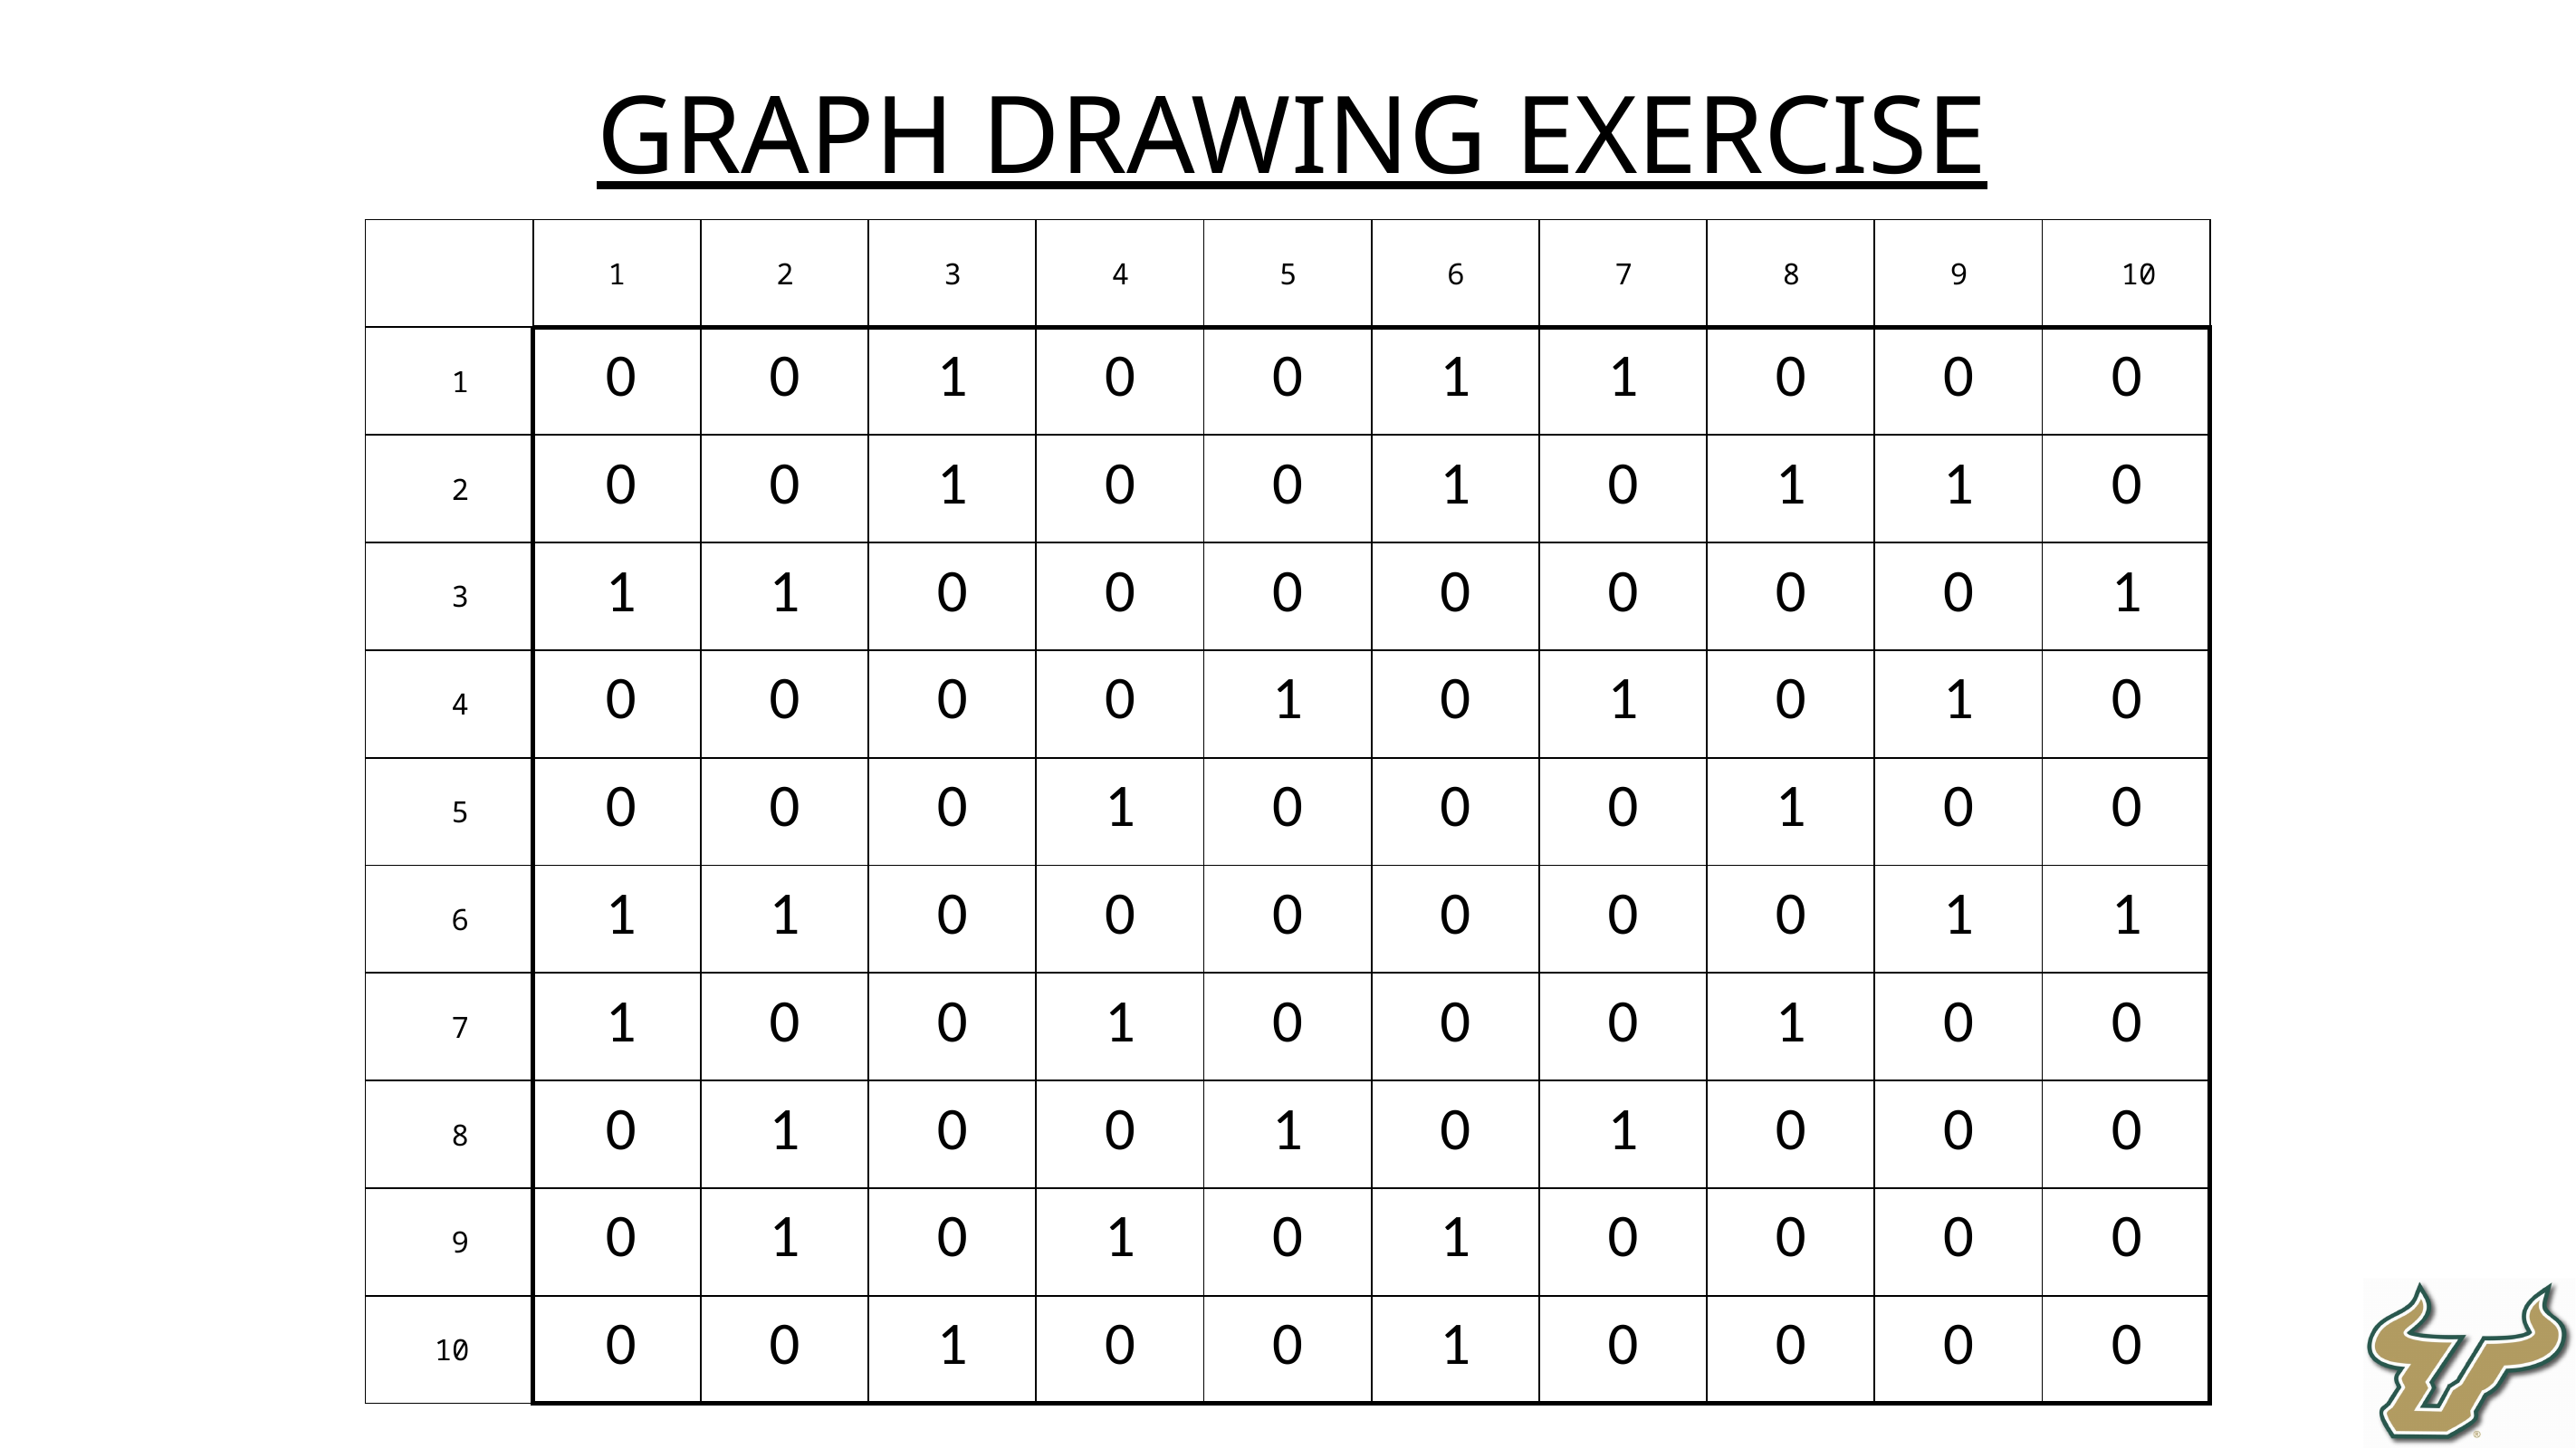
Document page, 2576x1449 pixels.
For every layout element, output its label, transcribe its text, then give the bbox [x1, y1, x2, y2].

table_cell 0 [535, 436, 700, 542]
table_cell 0 [1708, 866, 1873, 972]
table_cell 0 [1540, 866, 1706, 972]
table_cell 1 [535, 866, 700, 972]
table_cell 0 [1037, 1081, 1203, 1187]
table_cell 0 [702, 330, 867, 434]
table_cell 0 [1373, 651, 1538, 757]
table_cell 1 [535, 974, 700, 1080]
table_cell 0 [1875, 759, 2042, 865]
table_cell 0 [1708, 651, 1873, 757]
table_cell 0 [2043, 974, 2207, 1080]
table_cell 0 [1037, 330, 1203, 434]
table_cell 1 [2043, 866, 2207, 972]
table_cell 1 [1708, 759, 1873, 865]
table_header 6 [1373, 222, 1538, 325]
table_cell 0 [1540, 1189, 1706, 1295]
table_cell 0 [1037, 651, 1203, 757]
table_cell 0 [535, 759, 700, 865]
table_cell 0 [869, 974, 1035, 1080]
table_cell 0 [1540, 1297, 1706, 1401]
table_cell 1 [869, 1297, 1035, 1401]
table_cell 0 [869, 543, 1035, 649]
table_cell 0 [869, 651, 1035, 757]
table_cell 8 [366, 1081, 531, 1187]
table_cell 10 [366, 1297, 531, 1403]
table_cell 0 [2043, 330, 2207, 434]
table_header [366, 222, 532, 326]
table_cell 0 [1540, 974, 1706, 1080]
table_cell 9 [366, 1189, 531, 1295]
table_cell 0 [1540, 436, 1706, 542]
table_cell 0 [702, 1297, 867, 1401]
table_cell 1 [1708, 436, 1873, 542]
table_cell 6 [366, 866, 531, 972]
table_cell 0 [869, 866, 1035, 972]
table_cell 0 [1204, 759, 1371, 865]
table_cell 0 [1373, 543, 1538, 649]
table_cell 1 [702, 866, 867, 972]
table_cell 0 [702, 974, 867, 1080]
table_header 2 [702, 222, 867, 325]
table_cell 0 [1875, 1081, 2042, 1187]
table_cell 0 [702, 759, 867, 865]
table_header 4 [1037, 222, 1203, 325]
table_cell 0 [2043, 759, 2207, 865]
table_cell 0 [2043, 651, 2207, 757]
table_cell 0 [1204, 330, 1371, 434]
table_header 10 [2043, 222, 2209, 325]
table_cell 1 [1037, 759, 1203, 865]
table_cell 0 [1037, 1297, 1203, 1401]
table_cell 1 [702, 543, 867, 649]
table_cell 1 [1540, 651, 1706, 757]
table_cell 1 [1037, 1189, 1203, 1295]
table_cell 0 [1708, 1189, 1873, 1295]
table_cell 1 [2043, 543, 2207, 649]
table_cell 0 [1373, 759, 1538, 865]
table_cell 0 [869, 759, 1035, 865]
table_cell 0 [1037, 543, 1203, 649]
table_cell 1 [1037, 974, 1203, 1080]
table_cell 0 [1204, 1189, 1371, 1295]
table_cell 1 [1540, 330, 1706, 434]
picture [2363, 1278, 2576, 1448]
table_cell 0 [2043, 1297, 2207, 1401]
table_cell 0 [1708, 1081, 1873, 1187]
table_cell 1 [869, 436, 1035, 542]
table_cell 1 [1875, 436, 2042, 542]
table_cell 0 [1540, 543, 1706, 649]
table_header 7 [1540, 222, 1706, 325]
table_cell 1 [1204, 1081, 1371, 1187]
table_cell 0 [535, 1297, 700, 1401]
table_cell 0 [702, 436, 867, 542]
table_cell 2 [366, 436, 531, 542]
table_cell 0 [535, 1081, 700, 1187]
list Graph Drawing Exercise [337, 56, 2239, 222]
table_cell 1 [1540, 1081, 1706, 1187]
table_cell 0 [535, 330, 700, 434]
table_cell 1 [869, 330, 1035, 434]
table_cell 0 [869, 1081, 1035, 1187]
table_header 1 [534, 222, 700, 325]
table_cell 0 [1373, 974, 1538, 1080]
table_cell 0 [2043, 1189, 2207, 1295]
table_cell 4 [366, 651, 531, 757]
table_cell 0 [1875, 974, 2042, 1080]
table_cell 0 [702, 651, 867, 757]
table_cell 1 [1708, 974, 1873, 1080]
table_cell 1 [1373, 1189, 1538, 1295]
table_cell 1 [1373, 330, 1538, 434]
table_cell 0 [2043, 1081, 2207, 1187]
table_cell 0 [1204, 436, 1371, 542]
table_cell 0 [1875, 1189, 2042, 1295]
table_header 8 [1708, 222, 1873, 325]
table_cell 0 [1037, 866, 1203, 972]
table_cell 1 [1875, 651, 2042, 757]
table_cell 0 [1204, 974, 1371, 1080]
table_cell 0 [869, 1189, 1035, 1295]
table_cell 1 [702, 1081, 867, 1187]
table_cell 0 [2043, 436, 2207, 542]
table_cell 0 [1708, 1297, 1873, 1401]
table_header 5 [1204, 222, 1371, 325]
table_cell 0 [1373, 866, 1538, 972]
table_cell 5 [366, 759, 531, 865]
table_cell 0 [1540, 759, 1706, 865]
table_cell 0 [1875, 1297, 2042, 1401]
table_cell 0 [1204, 866, 1371, 972]
table_cell 0 [535, 651, 700, 757]
table_cell 1 [1373, 436, 1538, 542]
table_cell 1 [535, 543, 700, 649]
table_cell 1 [1875, 866, 2042, 972]
table_cell 0 [1204, 1297, 1371, 1401]
table_cell 0 [1037, 436, 1203, 542]
table_cell 7 [366, 974, 531, 1080]
table_cell 0 [1204, 543, 1371, 649]
table_cell 0 [1708, 330, 1873, 434]
table_cell 1 [366, 328, 531, 434]
table_header 9 [1875, 222, 2042, 325]
table_cell 3 [366, 543, 531, 649]
table_cell 1 [1204, 651, 1371, 757]
table_header 3 [869, 222, 1035, 325]
table_cell 1 [1373, 1297, 1538, 1401]
table_cell 0 [1875, 543, 2042, 649]
table_cell 0 [535, 1189, 700, 1295]
table_cell 0 [1708, 543, 1873, 649]
table_cell 0 [1373, 1081, 1538, 1187]
table_cell 0 [1875, 330, 2042, 434]
table_cell 1 [702, 1189, 867, 1295]
